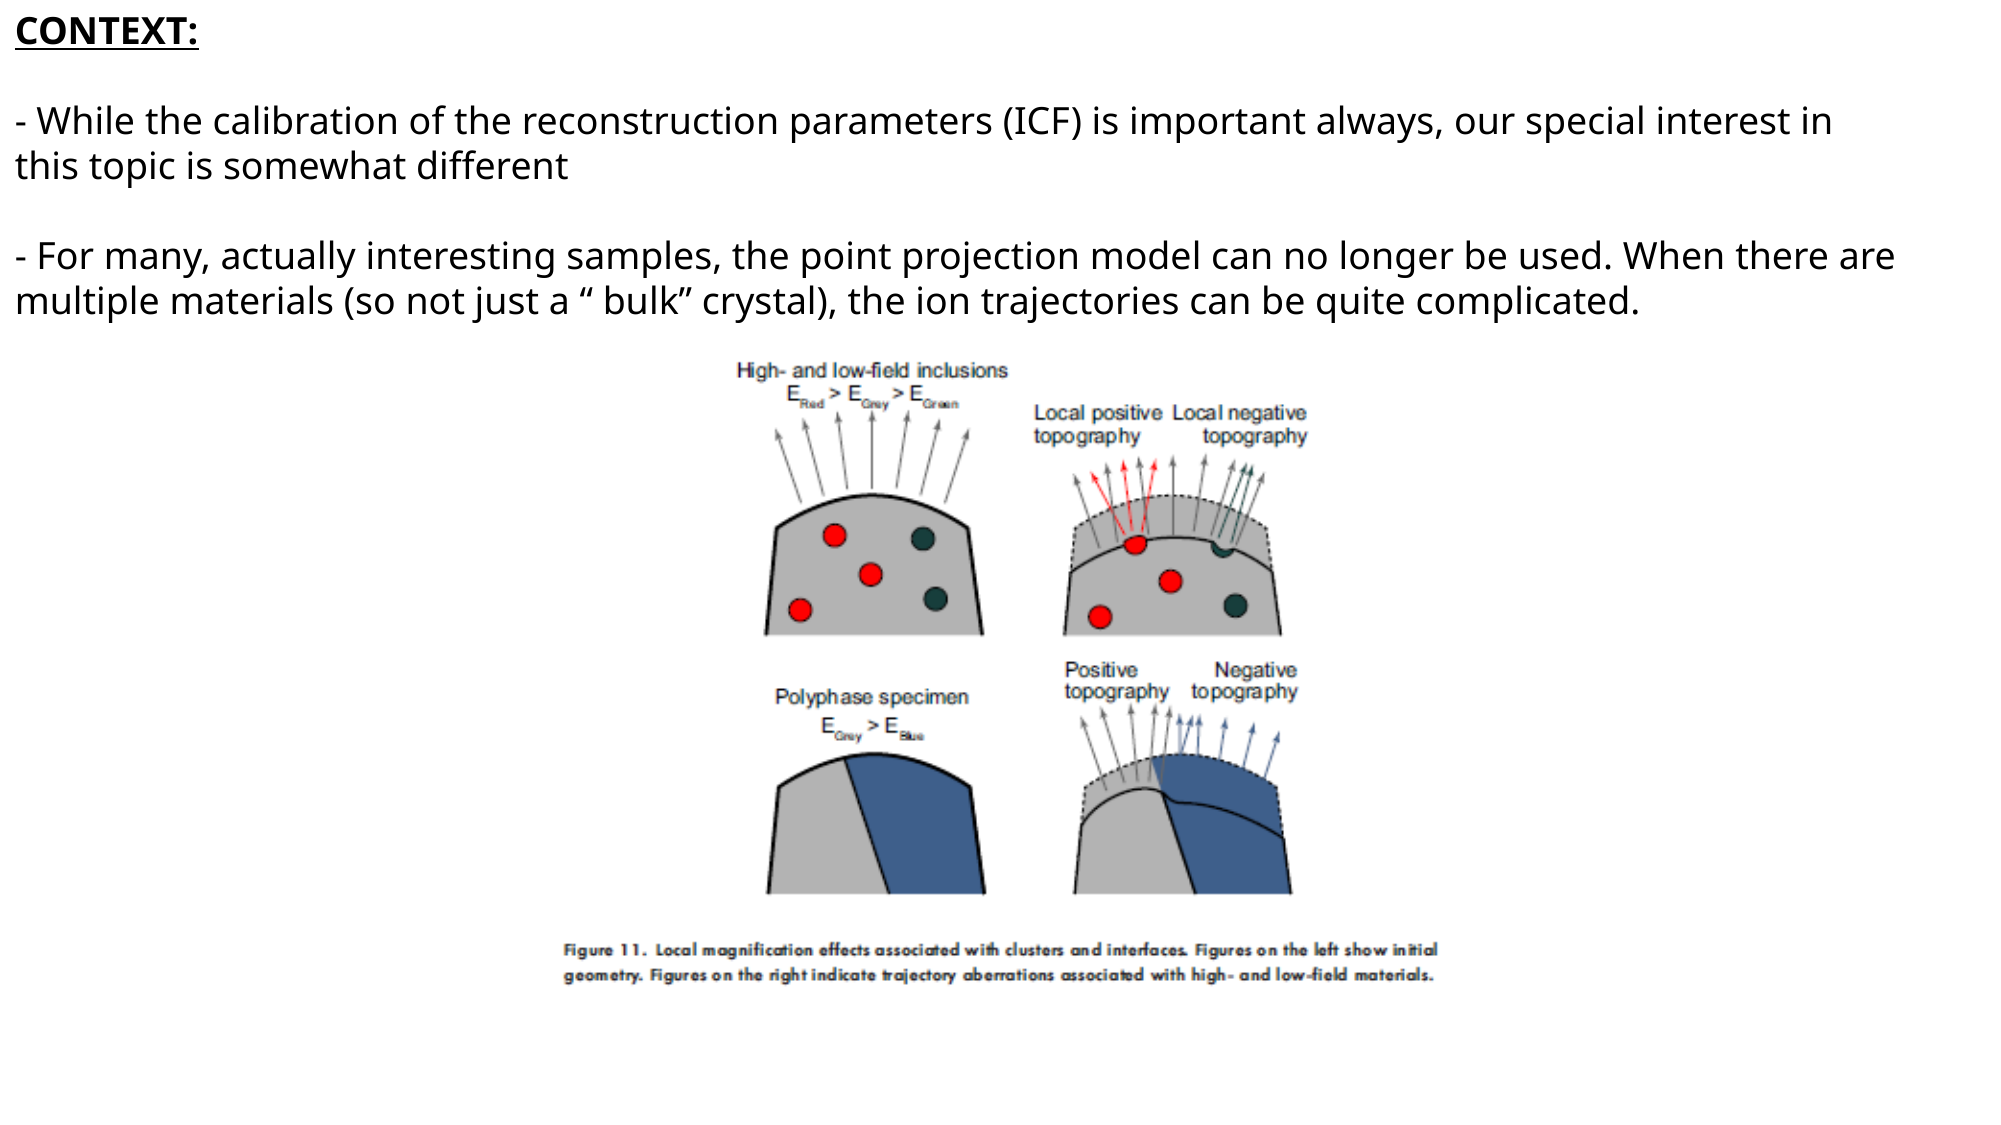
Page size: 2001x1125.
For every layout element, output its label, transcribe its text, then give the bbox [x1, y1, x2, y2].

picture [550, 355, 1450, 1003]
text_box CONTEXT: - While the calibration of the reconstruction parameters (ICF) is important always, our special interest in this topic is somewhat different - For many, actually interesting samples, the point projection model can no longer be used. When there are multiple materials (so not just a “ bulk” crystal), the ion trajectories can be quite complicated. [0, 0, 1915, 330]
